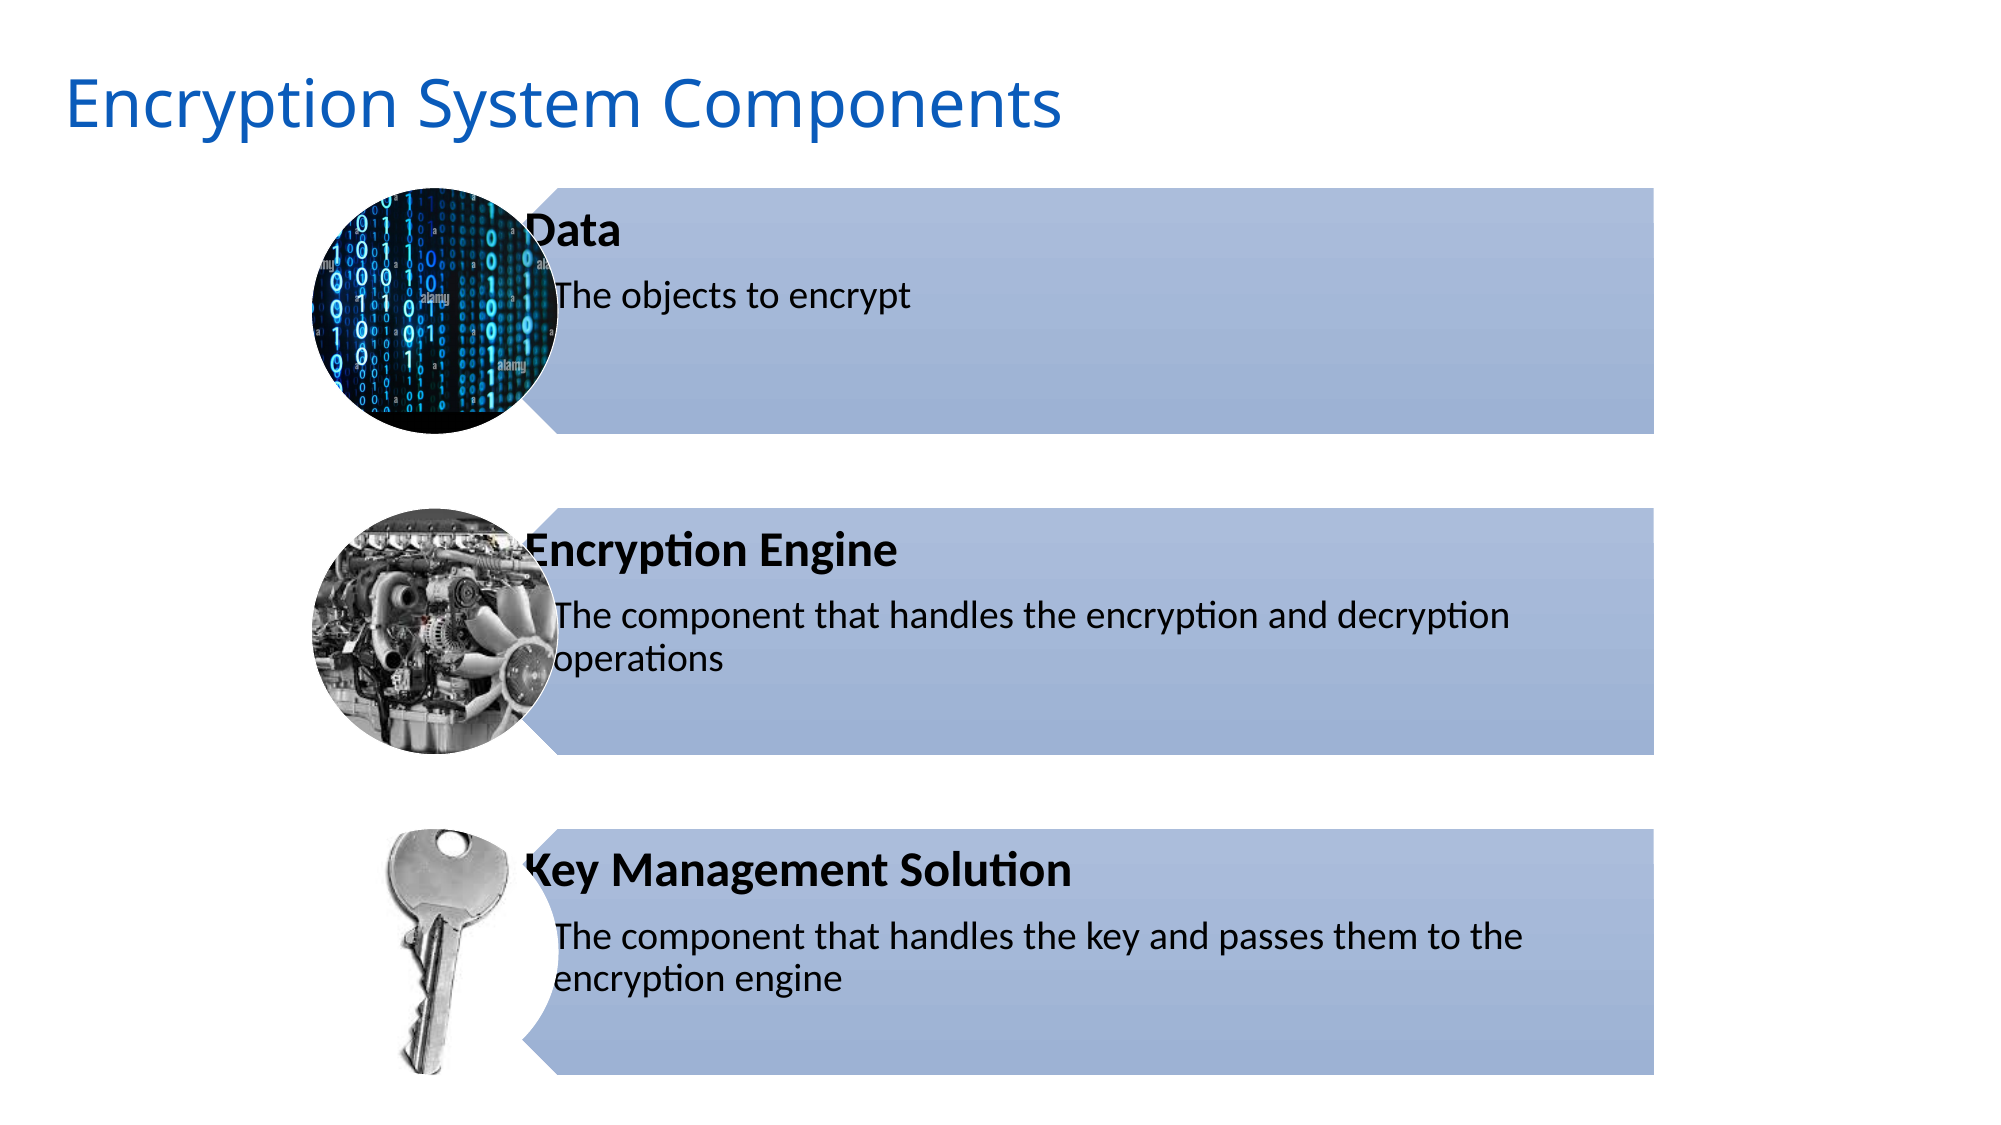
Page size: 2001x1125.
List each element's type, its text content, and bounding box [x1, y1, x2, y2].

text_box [65, 187, 1900, 1076]
title Encryption System Components [49, 49, 1899, 162]
